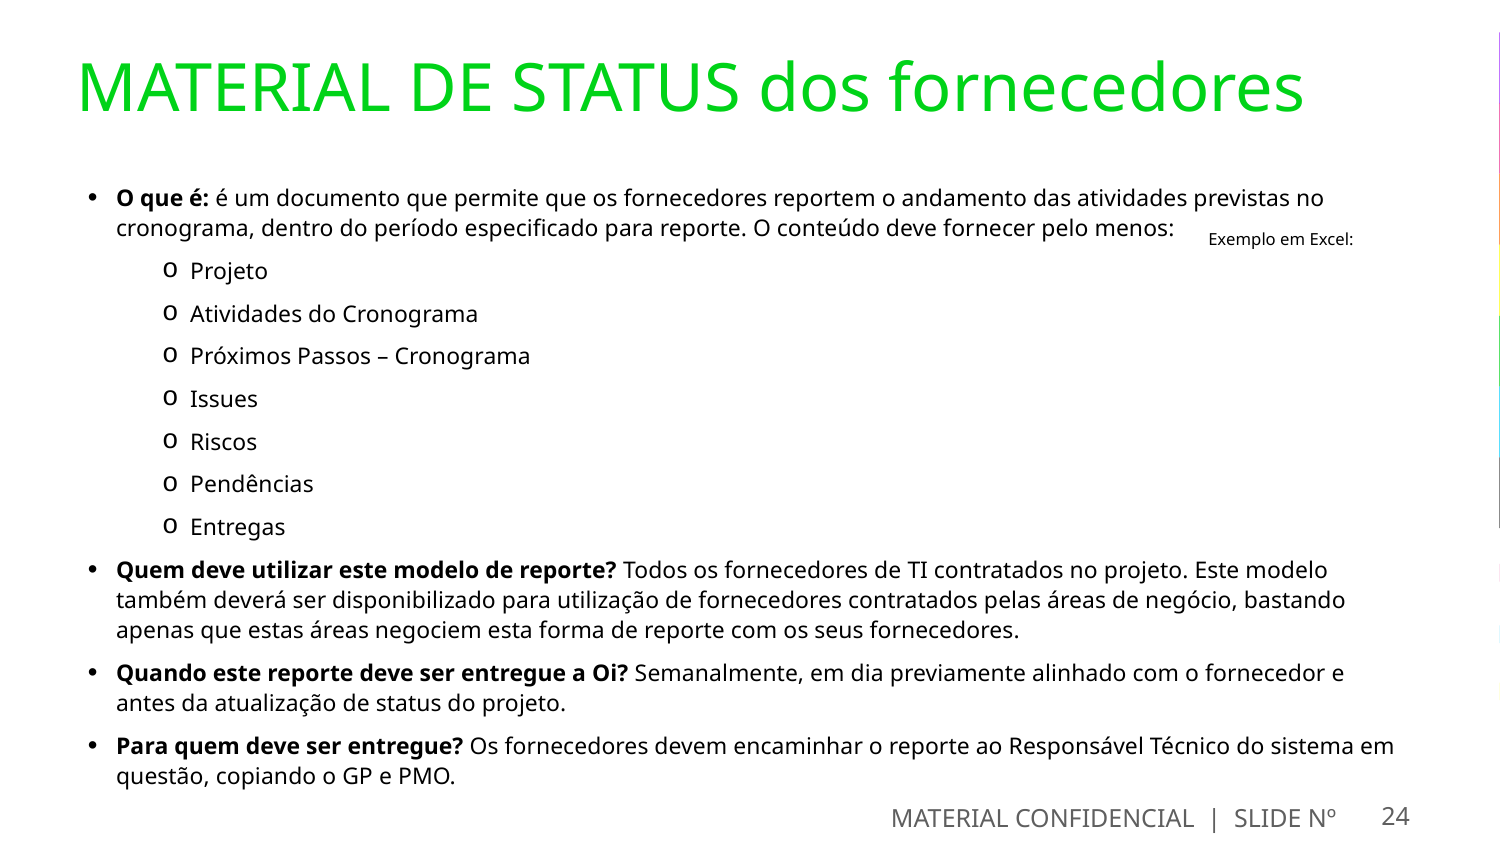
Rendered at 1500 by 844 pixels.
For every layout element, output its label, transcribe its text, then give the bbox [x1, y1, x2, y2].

text_box MATERIAL CONFIDENCIAL | SLIDE Nº [75, 799, 1352, 836]
text_box 24 [1352, 799, 1425, 836]
title MATERIAL DE STATUS dos fornecedores [76, 44, 1424, 162]
text_box Exemplo em Excel: [1202, 222, 1376, 255]
text_box O que é: é um documento que permite que os fornecedores reportem o andamento das atividades previstas no cronograma, dentro do período especificado para reporte. O conteúdo deve fornecer pelo menos: Projeto Atividades do Cronograma Próximos Passos – Cronograma Issues Riscos Pendências Entregas Quem deve utilizar este modelo de reporte? Todos os fornecedores de TI contratados no projeto. Este modelo também deverá ser disponibilizado para utilização de fornecedores contratados pelas áreas de negócio, bastando apenas que estas áreas negociem esta forma de reporte com os seus fornecedores. Quando este reporte deve ser entregue a Oi? Semanalmente, em dia previamente alinhado com o fornecedor e antes da atualização de status do projeto. Para quem deve ser entregue? Os fornecedores devem encaminhar o reporte ao Responsável Técnico do sistema em questão, copiando o GP e PMO. [73, 173, 1421, 797]
